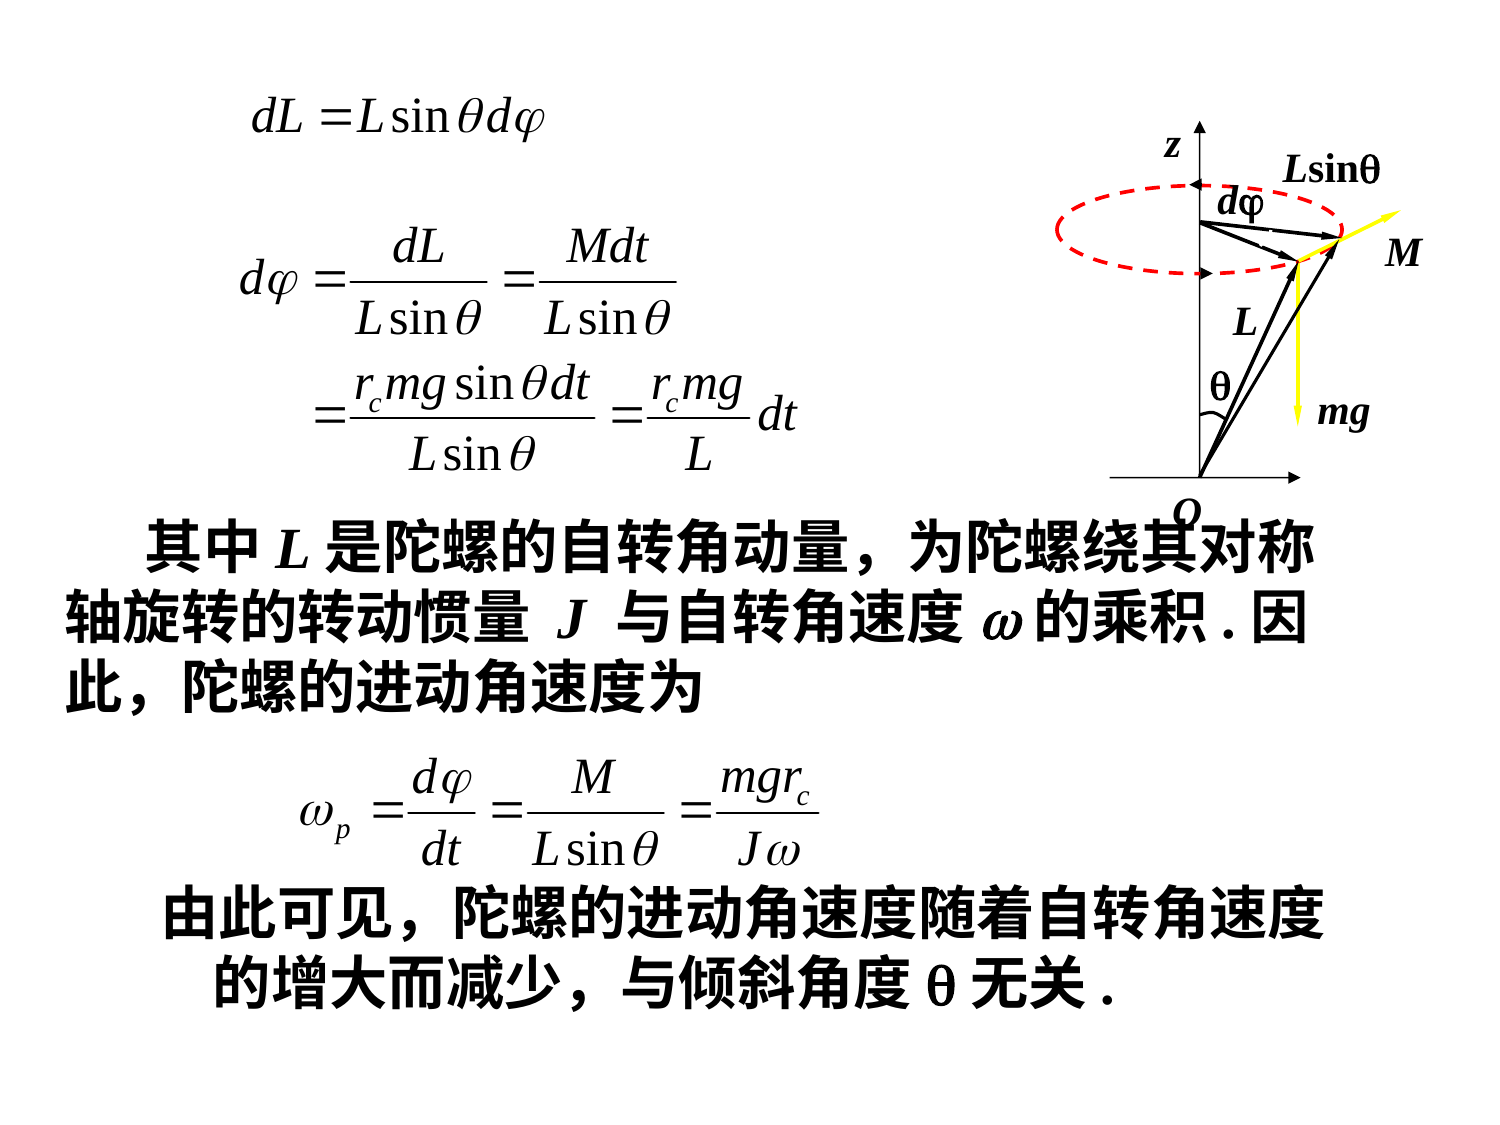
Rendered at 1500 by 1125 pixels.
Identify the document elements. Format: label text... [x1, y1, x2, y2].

text_box 其中L是陀螺的自转角动量，为陀螺绕其对称轴旋转的转动惯量 J 与自转角速度w的乘积.因此，陀螺的进动角速度为 [51, 503, 1372, 727]
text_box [1056, 108, 1438, 544]
text_box 由此可见，陀螺的进动角速度随着自转角速度 的增大而减少，与倾斜角度q无关. [80, 869, 1401, 1023]
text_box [291, 742, 828, 877]
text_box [230, 212, 809, 481]
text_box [242, 86, 557, 156]
